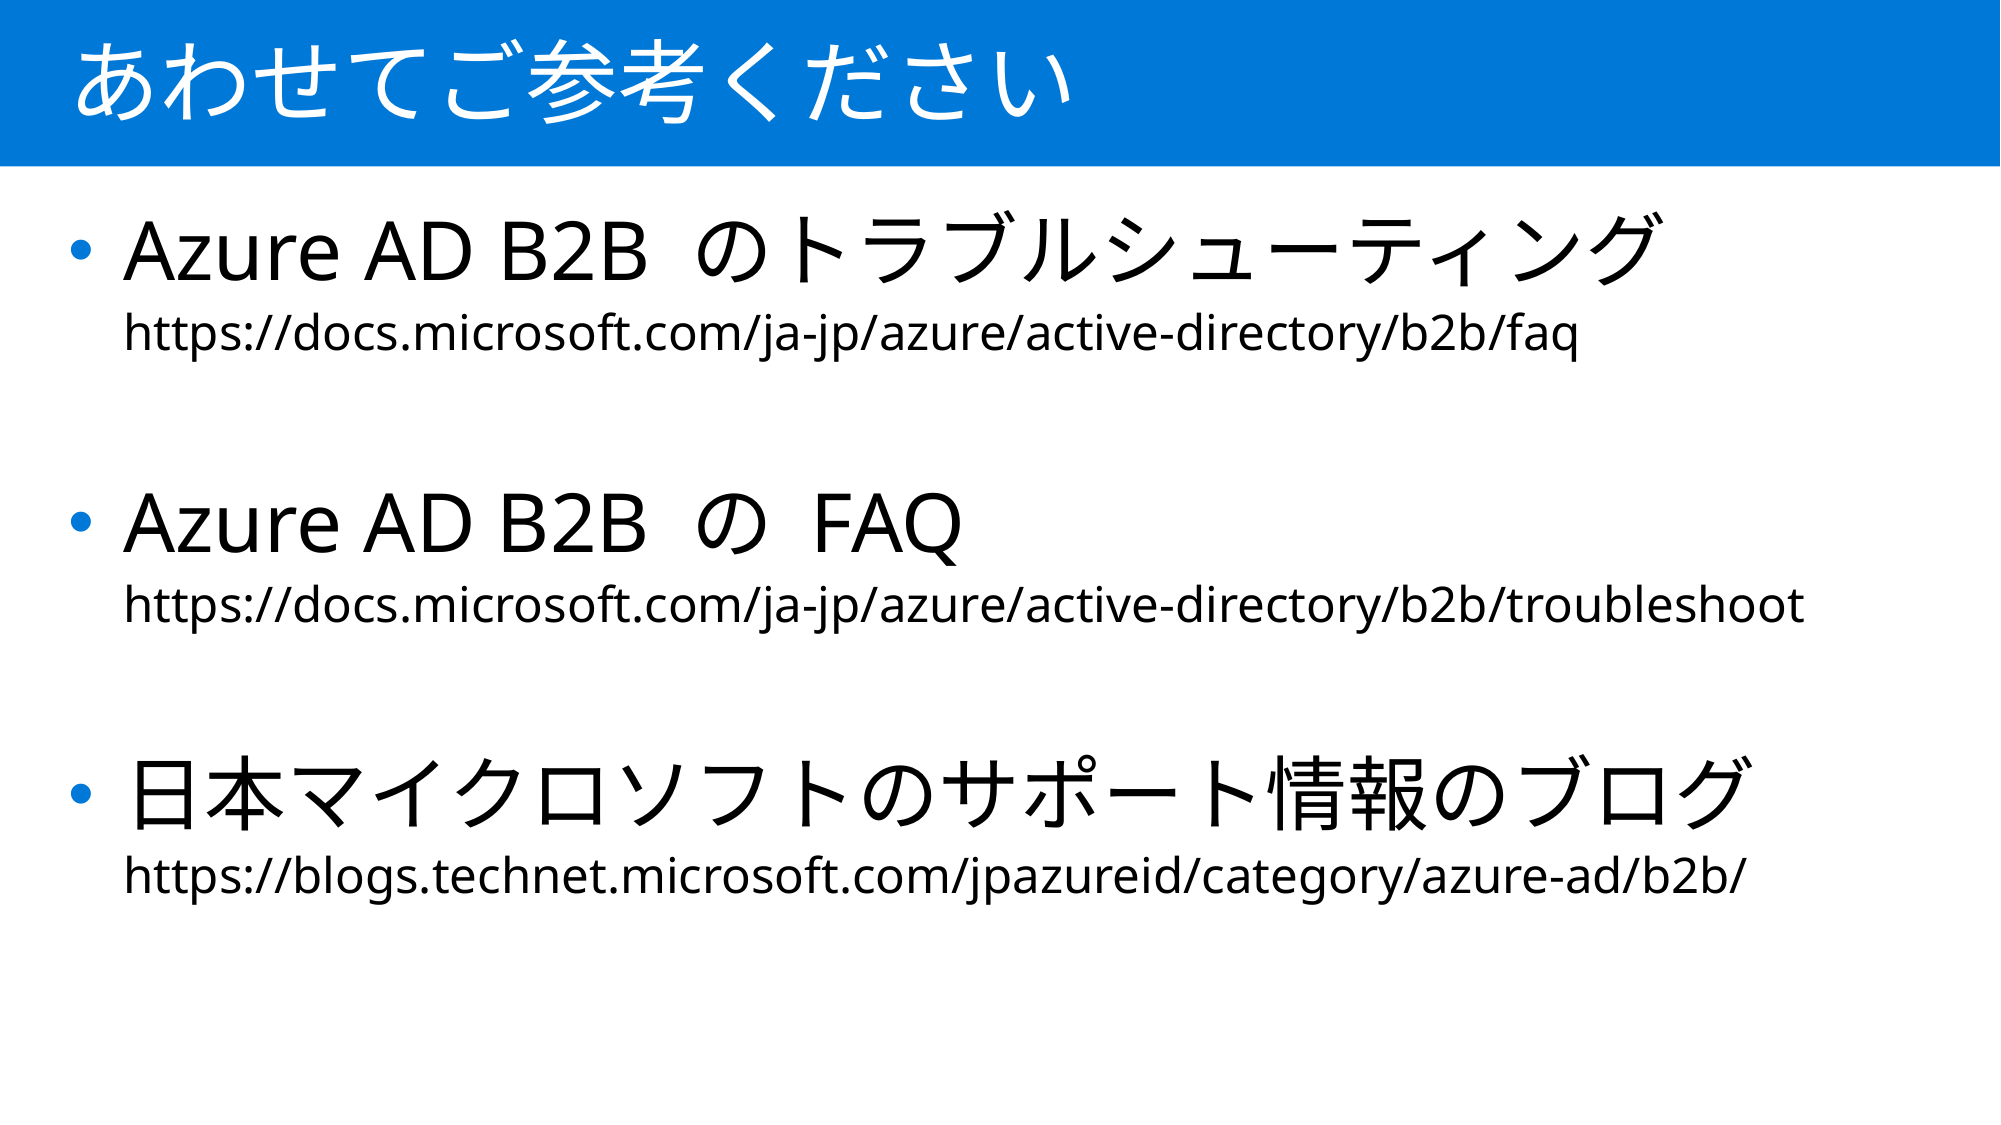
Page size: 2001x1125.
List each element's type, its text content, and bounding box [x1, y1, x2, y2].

list Azure AD B2B のトラブルシューティング https://docs.microsoft.com/ja-jp/azure/active-directory/b2b/faq Azure AD B2B の FAQ https://docs.microsoft.com/ja-jp/azure/active-directory/b2b/troubleshoot 日本マイクロソフトのサポート情報のブログ https://blogs.technet.microsoft.com/jpazureid/category/azure-ad/b2b/ [44, 195, 1956, 1012]
list あわせてご参考ください [44, 21, 1956, 152]
